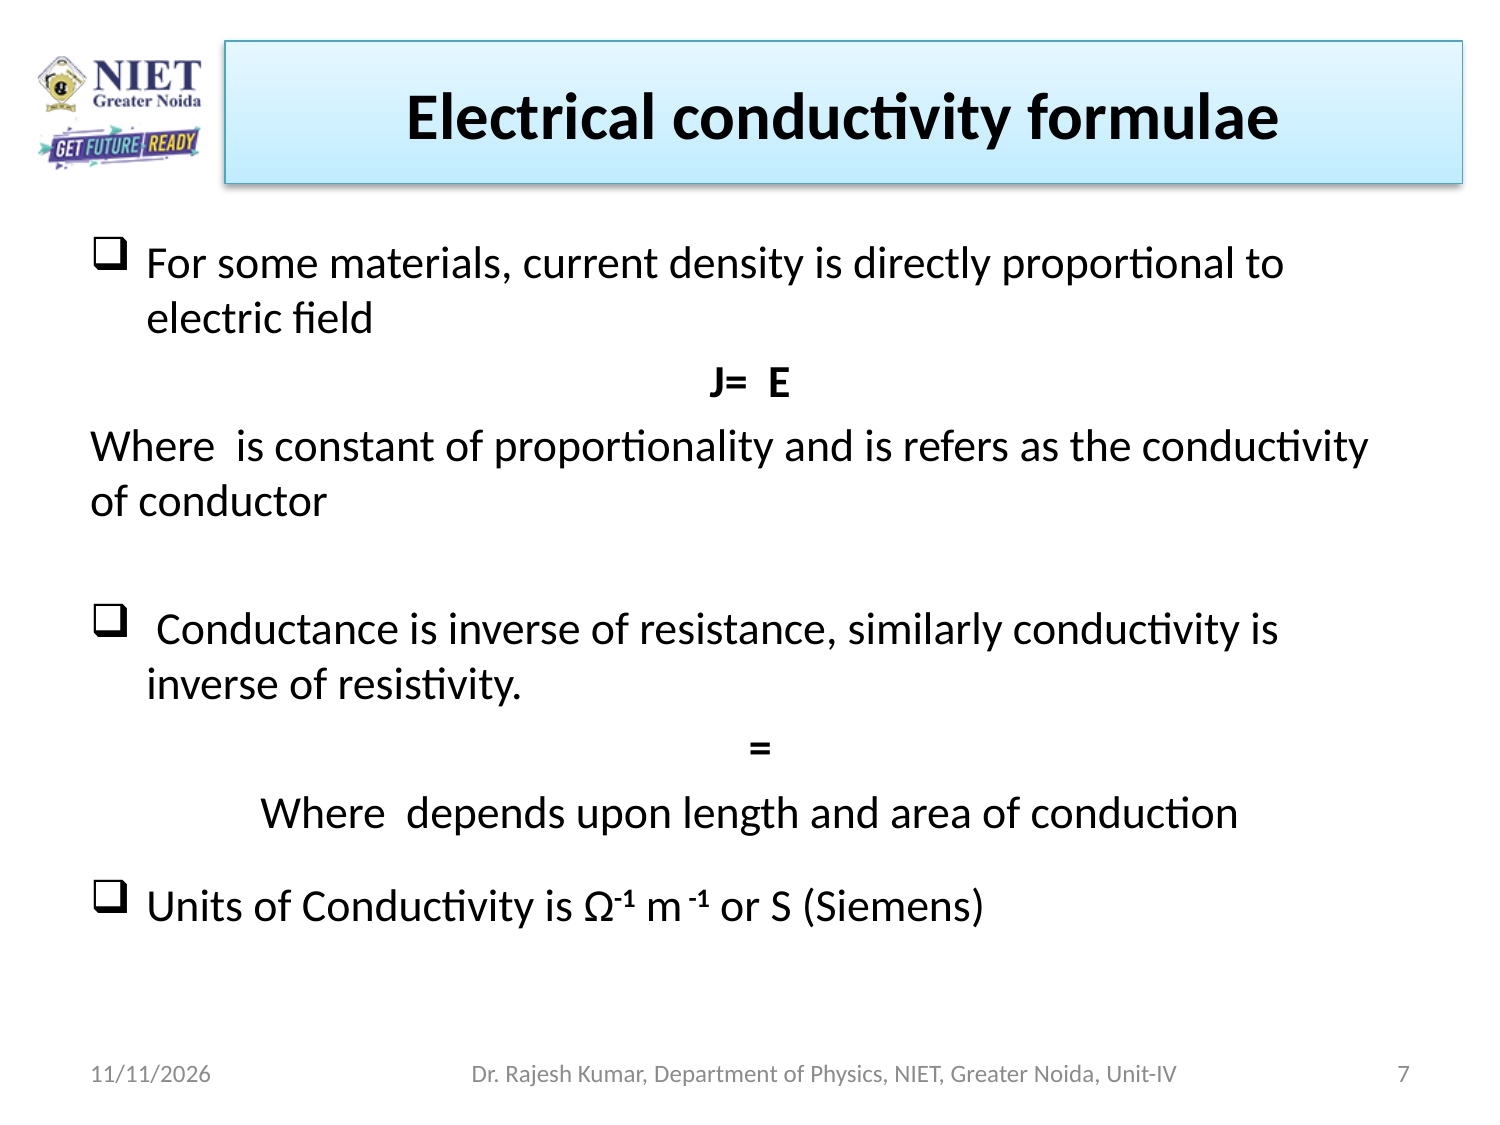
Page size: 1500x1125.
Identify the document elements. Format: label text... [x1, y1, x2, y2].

slide_number 7 [1238, 1042, 1425, 1103]
text_box Electrical conductivity formulae [224, 40, 1463, 184]
picture [0, 45, 238, 180]
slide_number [75, 1042, 412, 1103]
footer Dr. Rajesh Kumar, Department of Physics, NIET, Greater Noida, Unit-IV [412, 1042, 1238, 1103]
